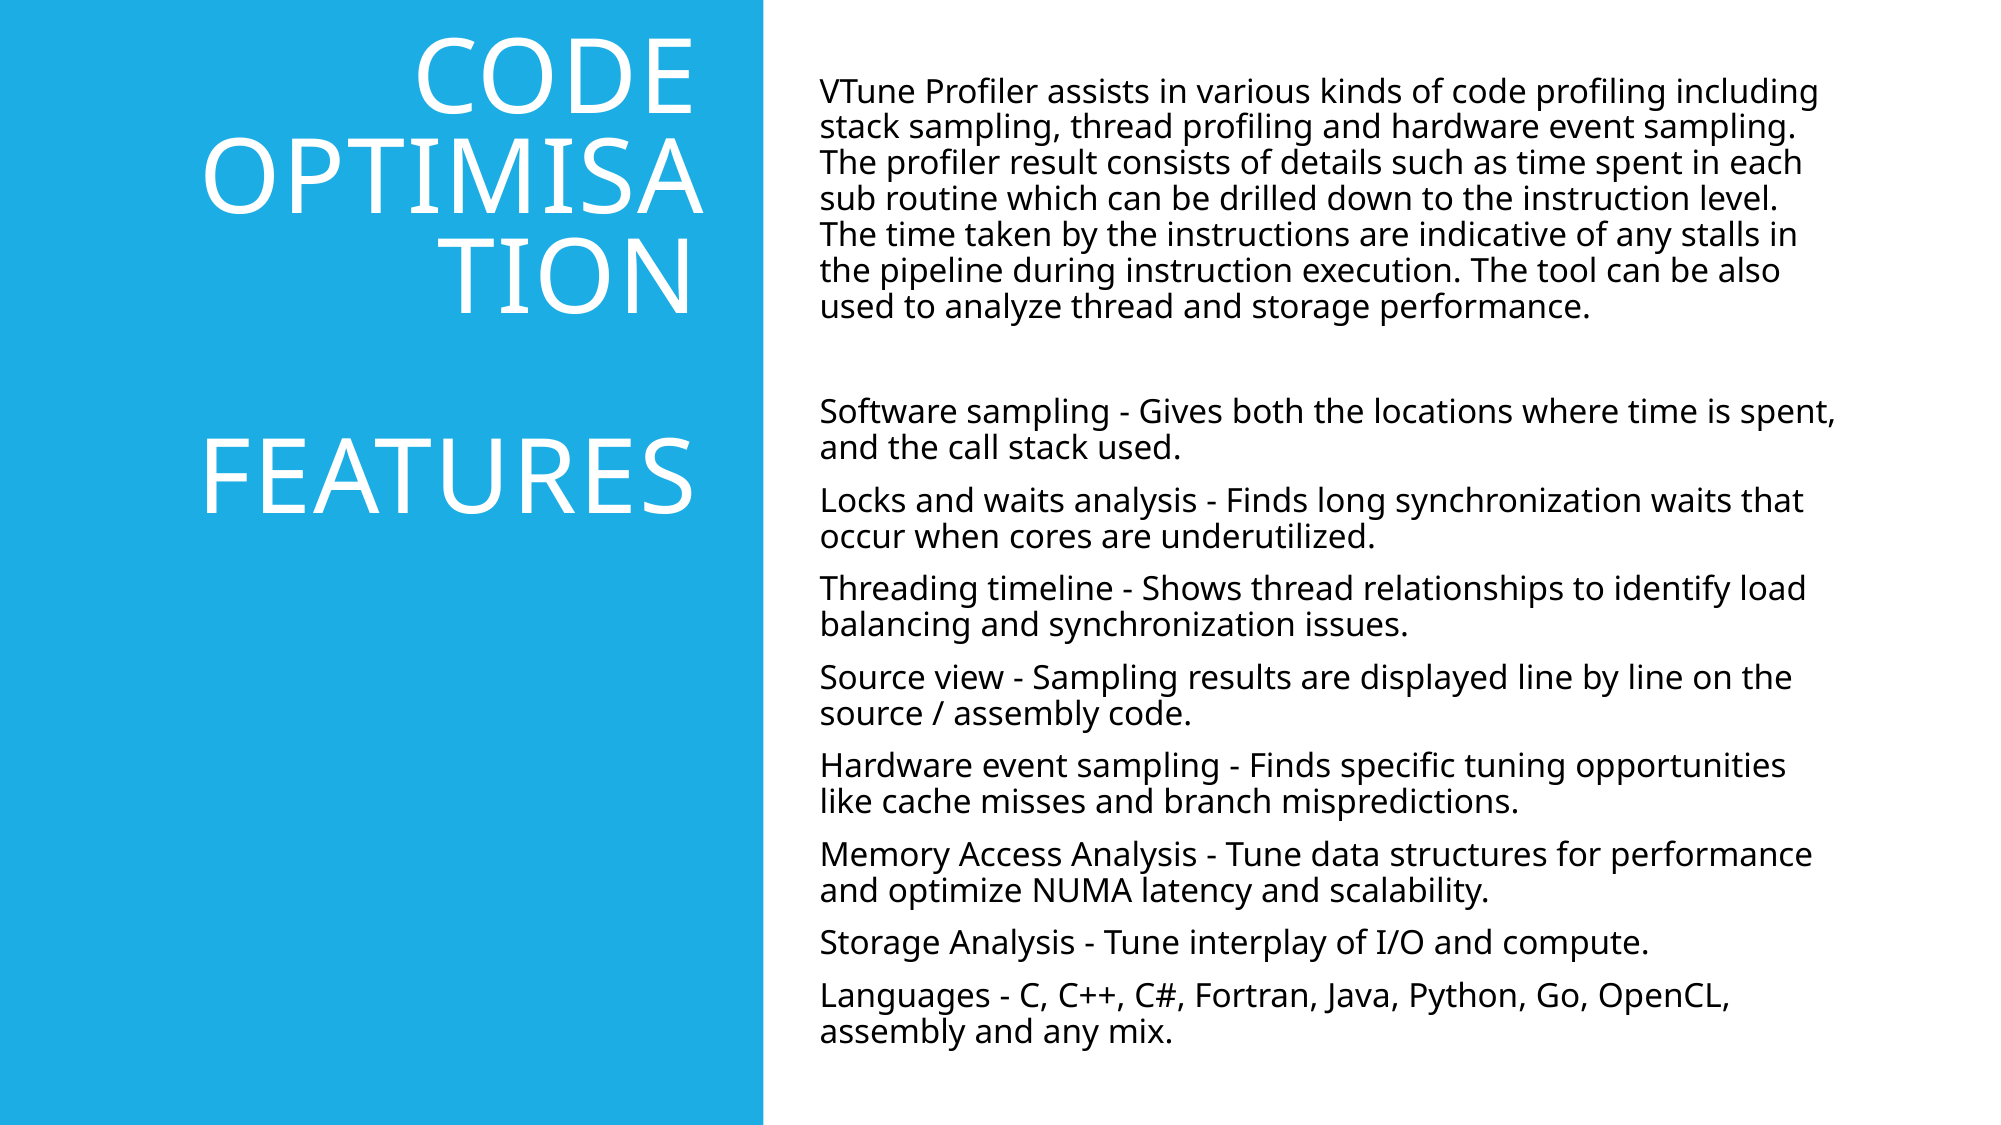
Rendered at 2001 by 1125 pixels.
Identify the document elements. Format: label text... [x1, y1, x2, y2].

list VTune Profiler assists in various kinds of code profiling including stack sampling, thread profiling and hardware event sampling. The profiler result consists of details such as time spent in each sub routine which can be drilled down to the instruction level. The time taken by the instructions are indicative of any stalls in the pipeline during instruction execution. The tool can be also used to analyze thread and storage performance. Software sampling - Gives both the locations where time is spent, and the call stack used. Locks and waits analysis - Finds long synchronization waits that occur when cores are underutilized. Threading timeline - Shows thread relationships to identify load balancing and synchronization issues. Source view - Sampling results are displayed line by line on the source / assembly code. Hardware event sampling - Finds specific tuning opportunities like cache misses and branch mispredictions. Memory Access Analysis - Tune data structures for performance and optimize NUMA latency and scalability. Storage Analysis - Tune interplay of I/O and compute. Languages - C, C++, C#, Fortran, Java, Python, Go, OpenCL, assembly and any mix. [812, 87, 1847, 1038]
text_box [0, 0, 765, 1125]
text_box [765, 0, 2000, 1125]
title Code Optimisation Features [158, 0, 715, 994]
